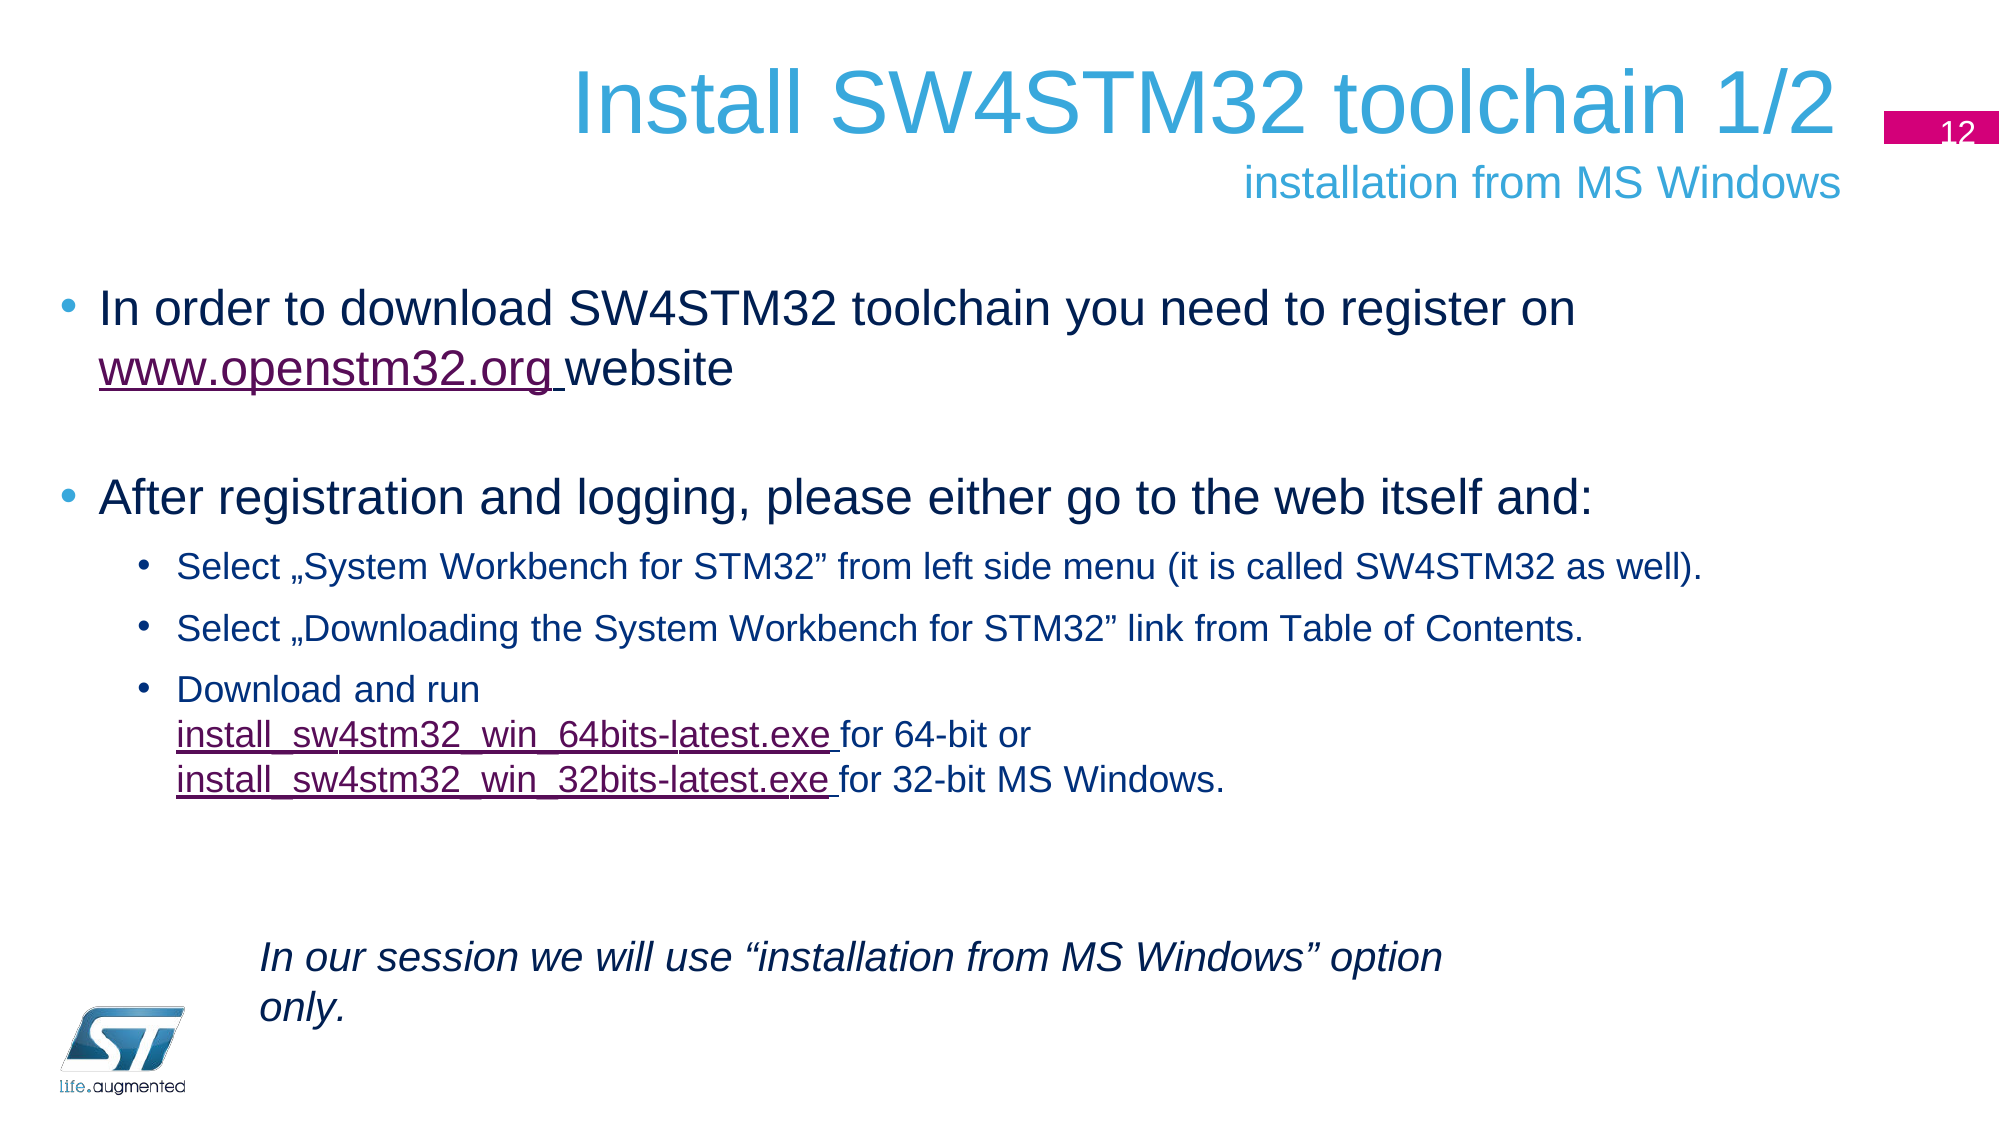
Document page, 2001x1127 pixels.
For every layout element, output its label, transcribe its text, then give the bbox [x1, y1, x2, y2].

picture [49, 995, 196, 1103]
text_box 12 [1937, 111, 1986, 152]
text_box [1884, 111, 1937, 144]
text_box In our session we will use “installation from MS Windows” option only. [257, 929, 1541, 1030]
text_box [1986, 111, 2000, 144]
text_box Install SW4STM32 toolchain 1/2 installation from MS Windows [569, 44, 1848, 208]
text_box In order to download SW4STM32 toolchain you need to register on www.openstm32.org website After registration and logging, please either go to the web itself and: Select „System Workbench for STM32” from left side menu (it is called SW4STM32 as well). Select „Downloading the System Workbench for STM32” link from Table of Contents. Download and run install_sw4stm32_win_64bits-latest.exe for 64-bit or install_sw4stm32_win_32bits-latest.exe for 32-bit MS Windows. [57, 275, 1848, 801]
